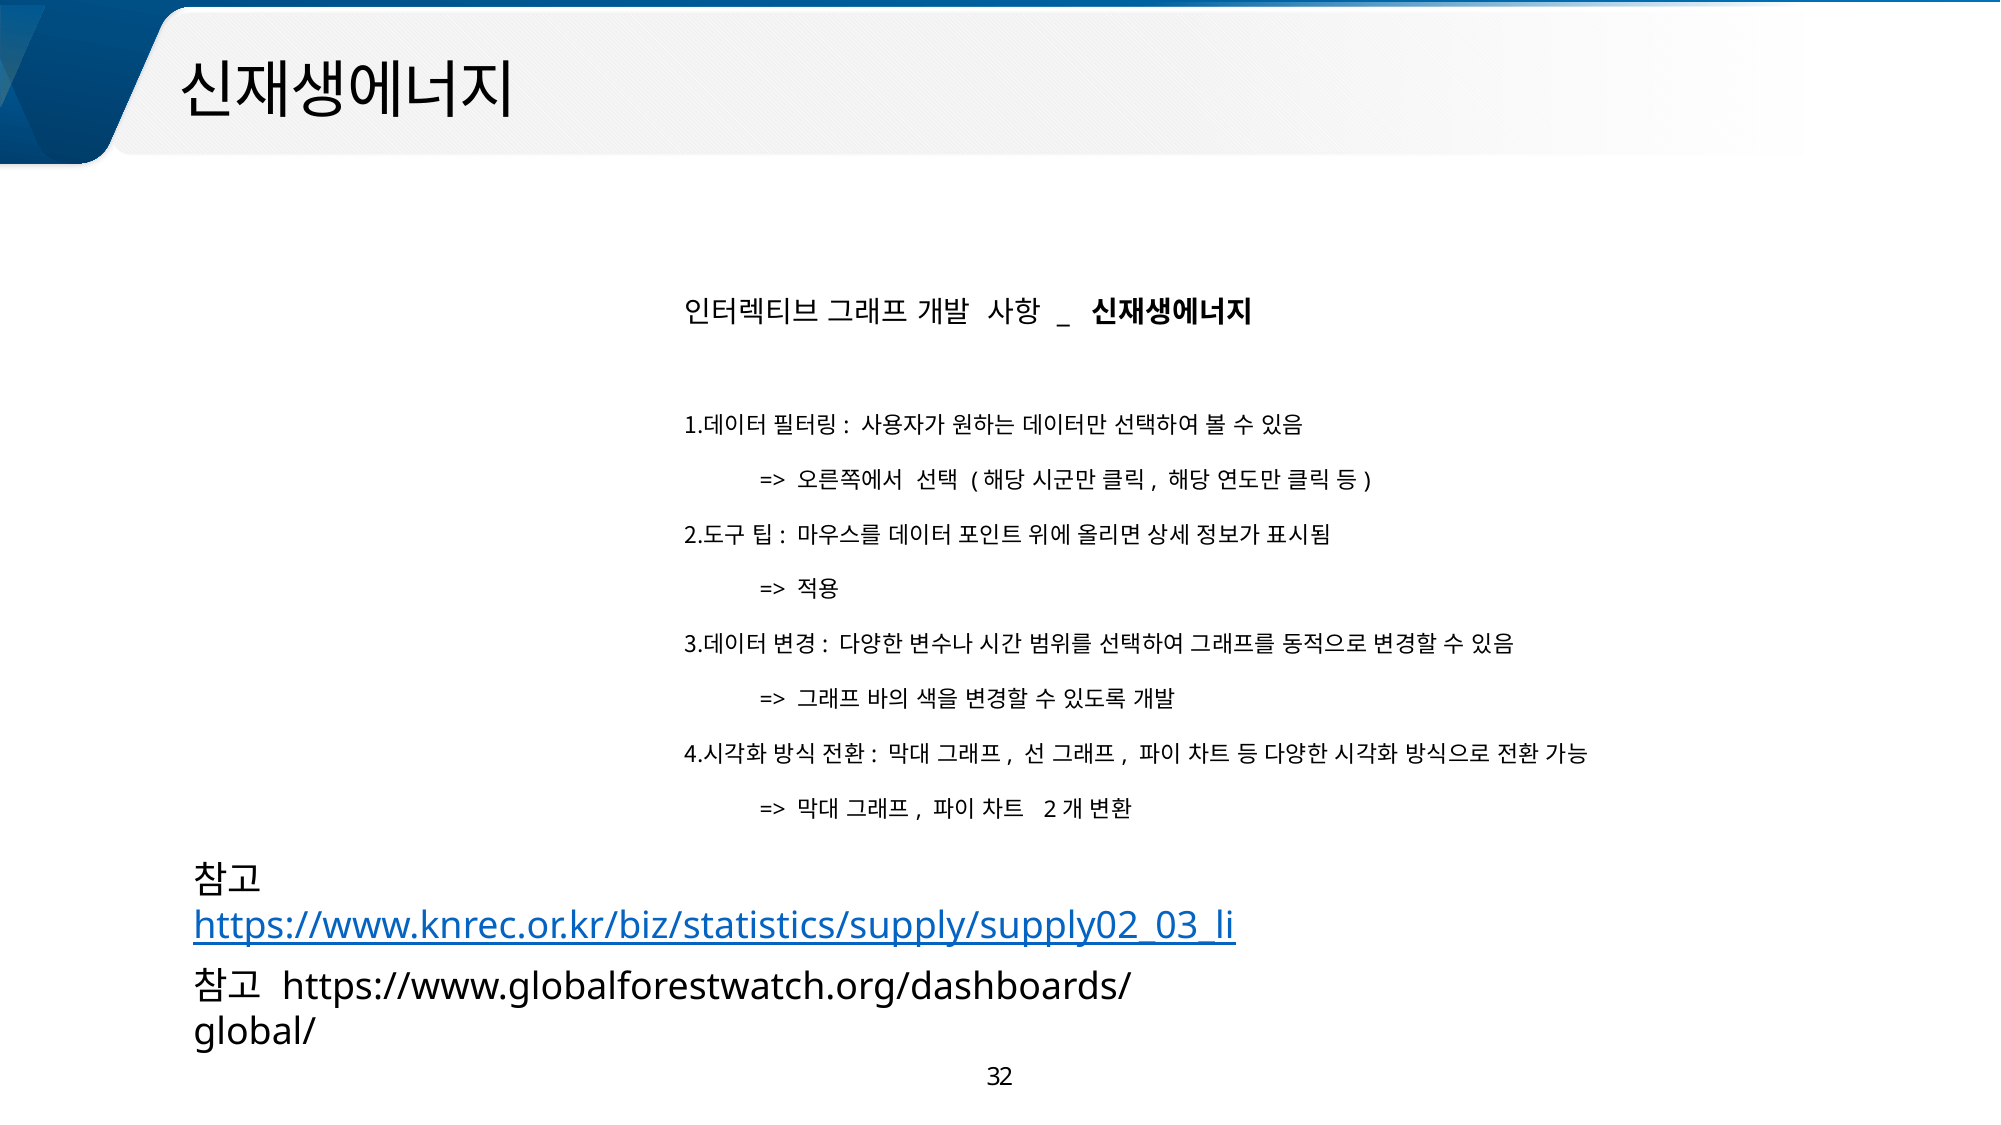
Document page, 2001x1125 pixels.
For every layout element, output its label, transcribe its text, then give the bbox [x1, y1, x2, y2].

text_box 신재생에너지 [178, 49, 1551, 125]
text_box 참고 https://www.globalforestwatch.org/dashboards/global/ [178, 1005, 1264, 1060]
text_box 인터렉티브 그래프 개발 사항 _ 신재생에너지 데이터 필터링: 사용자가 원하는 데이터만 선택하여 볼 수 있음 => 오른쪽에서 선택 (해당 시군만 클릭, 해당 연도만 클릭 등) 도구 팁: 마우스를 데이터 포인트 위에 올리면 상세 정보가 표시됨 => 적용 데이터 변경: 다양한 변수나 시간 범위를 선택하여 그래프를 동적으로 변경할 수 있음 => 그래프 바의 색을 변경할 수 있도록 개발 시각화 방식 전환: 막대 그래프, 선 그래프, 파이 차트 등 다양한 시각화 방식으로 전환 가능 => 막대 그래프, 파이 차트 2개 변환 [669, 250, 1730, 830]
text_box 참고 https://www.knrec.or.kr/biz/statistics/supply/supply02_03_li [178, 849, 1264, 1005]
